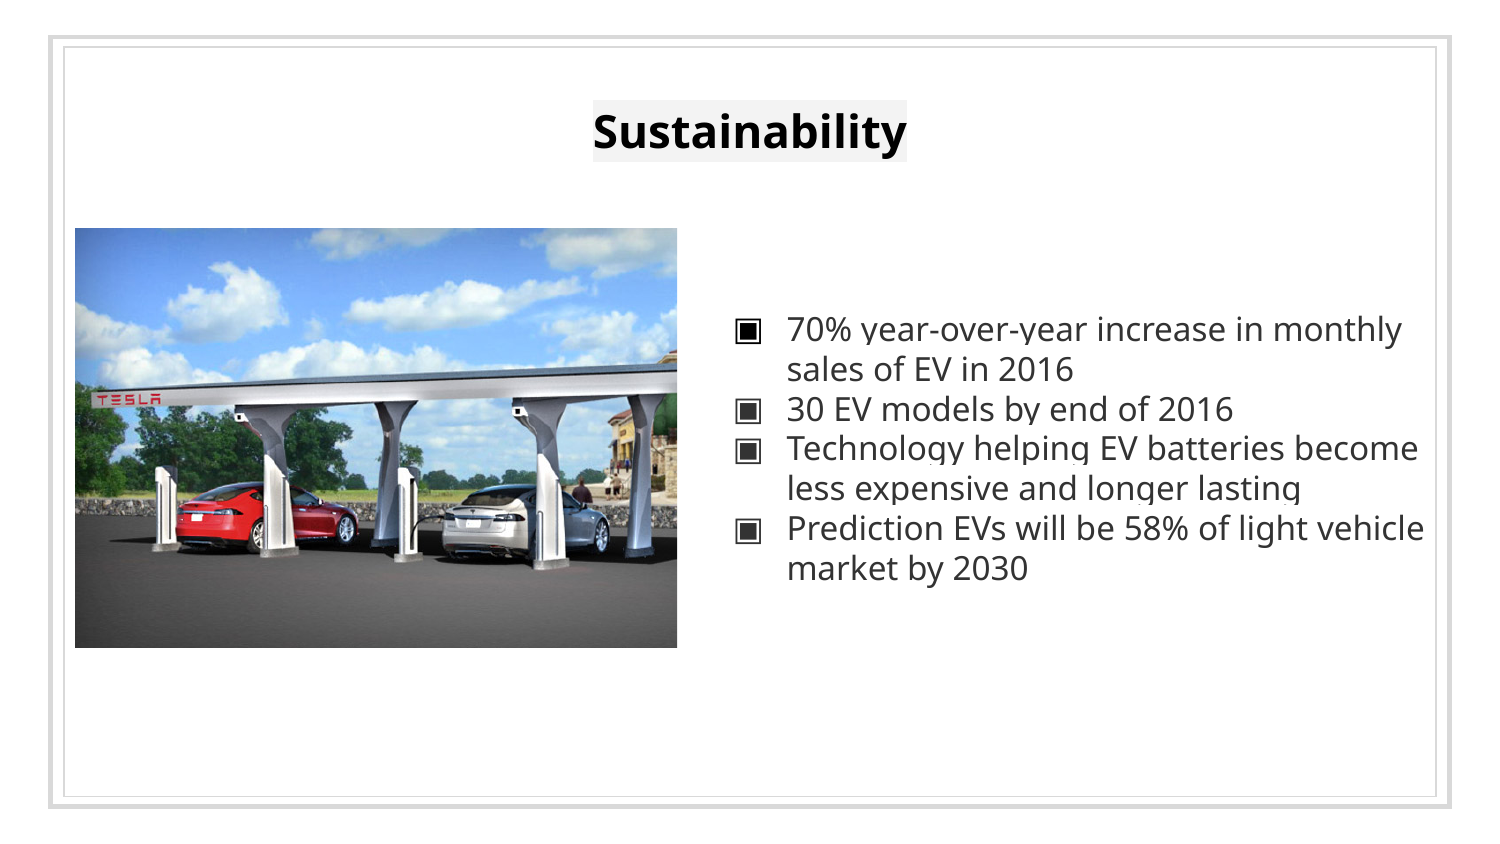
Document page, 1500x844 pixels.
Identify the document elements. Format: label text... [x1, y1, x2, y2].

list 70% year-over-year increase in monthly sales of EV in 2016 30 EV models by end of 2016 Technology helping EV batteries become less expensive and longer lasting Prediction EVs will be 58% of light vehicle market by 2030 [696, 292, 1457, 797]
title Sustainability [75, 67, 1425, 193]
picture [74, 228, 678, 648]
